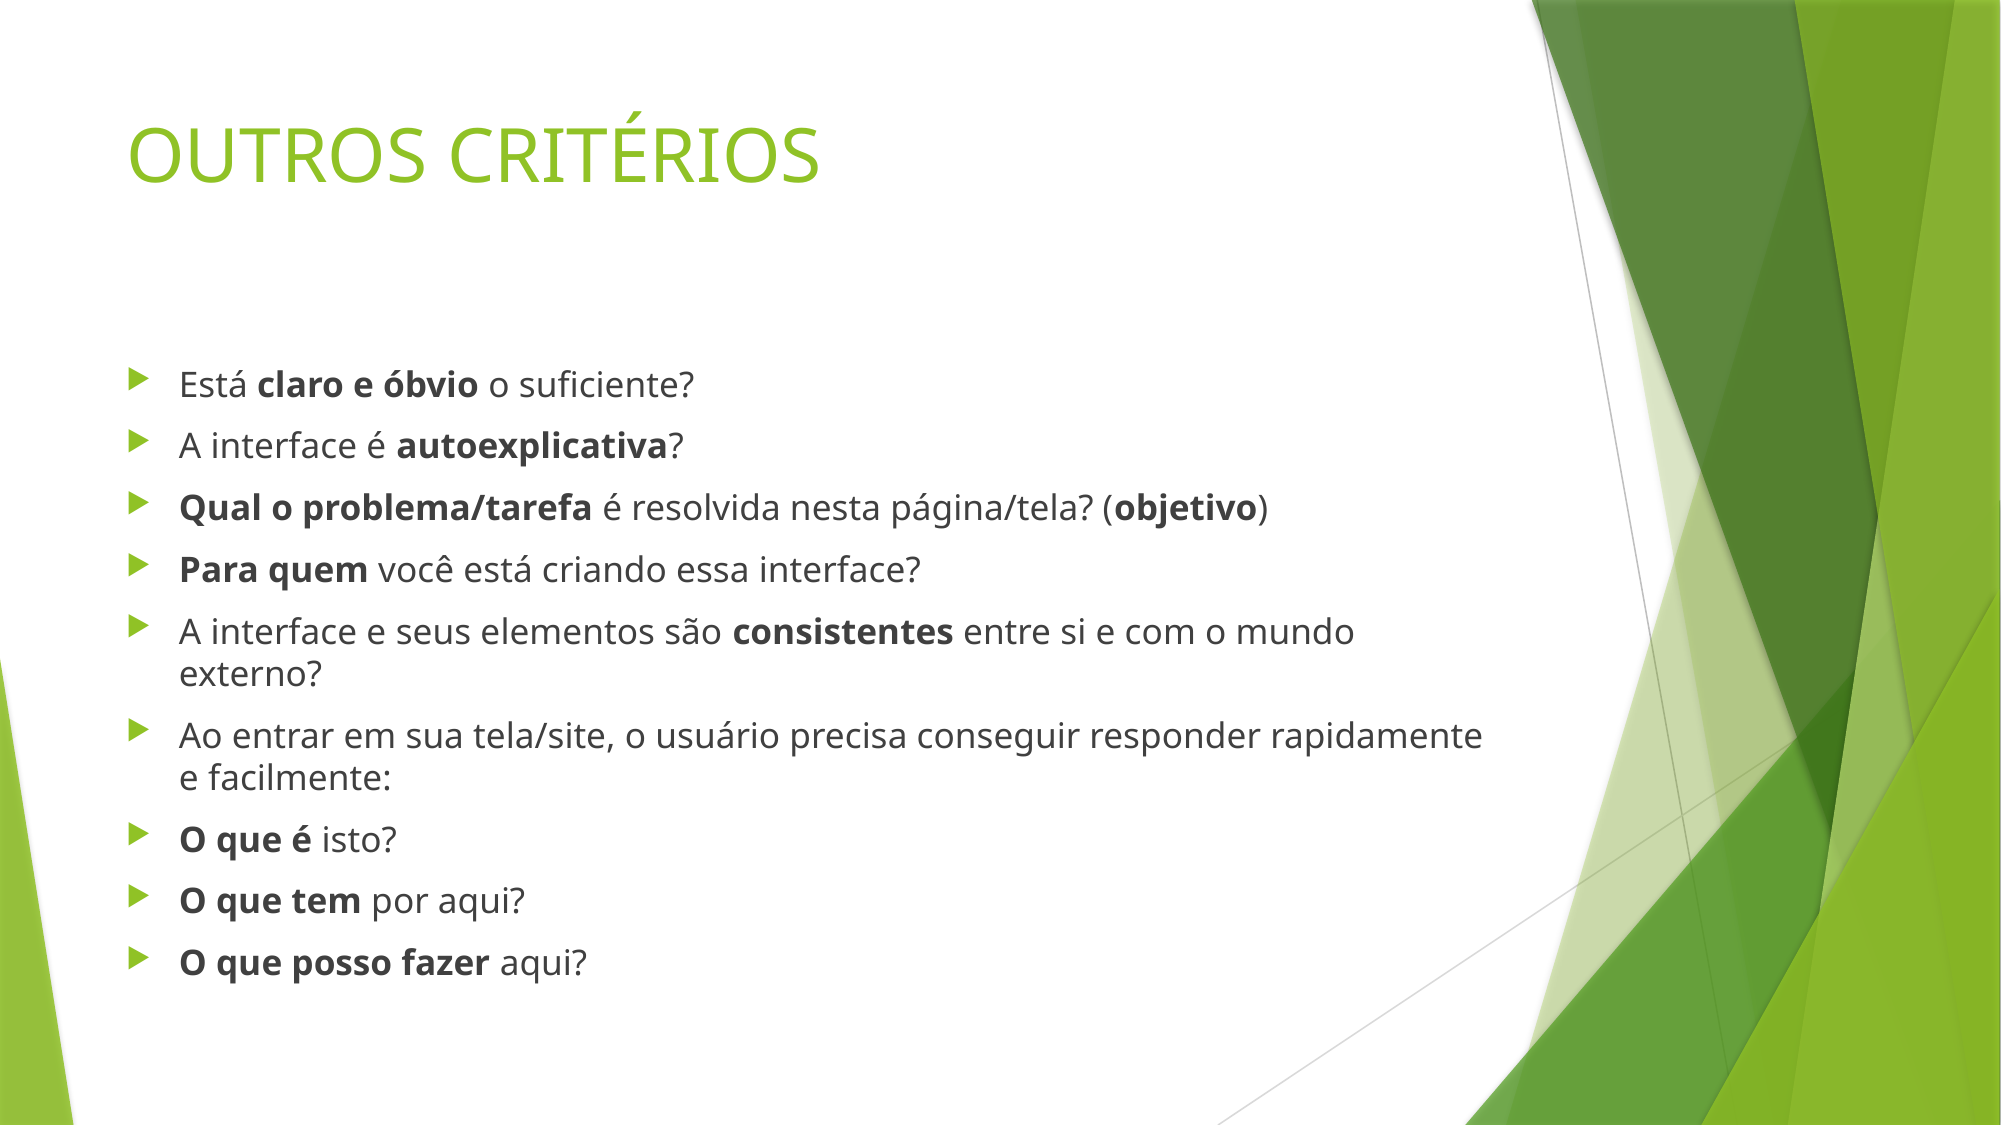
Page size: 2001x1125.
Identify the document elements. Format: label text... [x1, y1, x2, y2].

title OUTROS CRITÉRIOS [111, 99, 1522, 317]
list Está claro e óbvio o suficiente? A interface é autoexplicativa? Qual o problema/tarefa é resolvida nesta página/tela? (objetivo) Para quem você está criando essa interface? A interface e seus elementos são consistentes entre si e com o mundo externo? Ao entrar em sua tela/site, o usuário precisa conseguir responder rapidamente e facilmente: O que é isto? O que tem por aqui? O que posso fazer aqui? [111, 354, 1522, 992]
